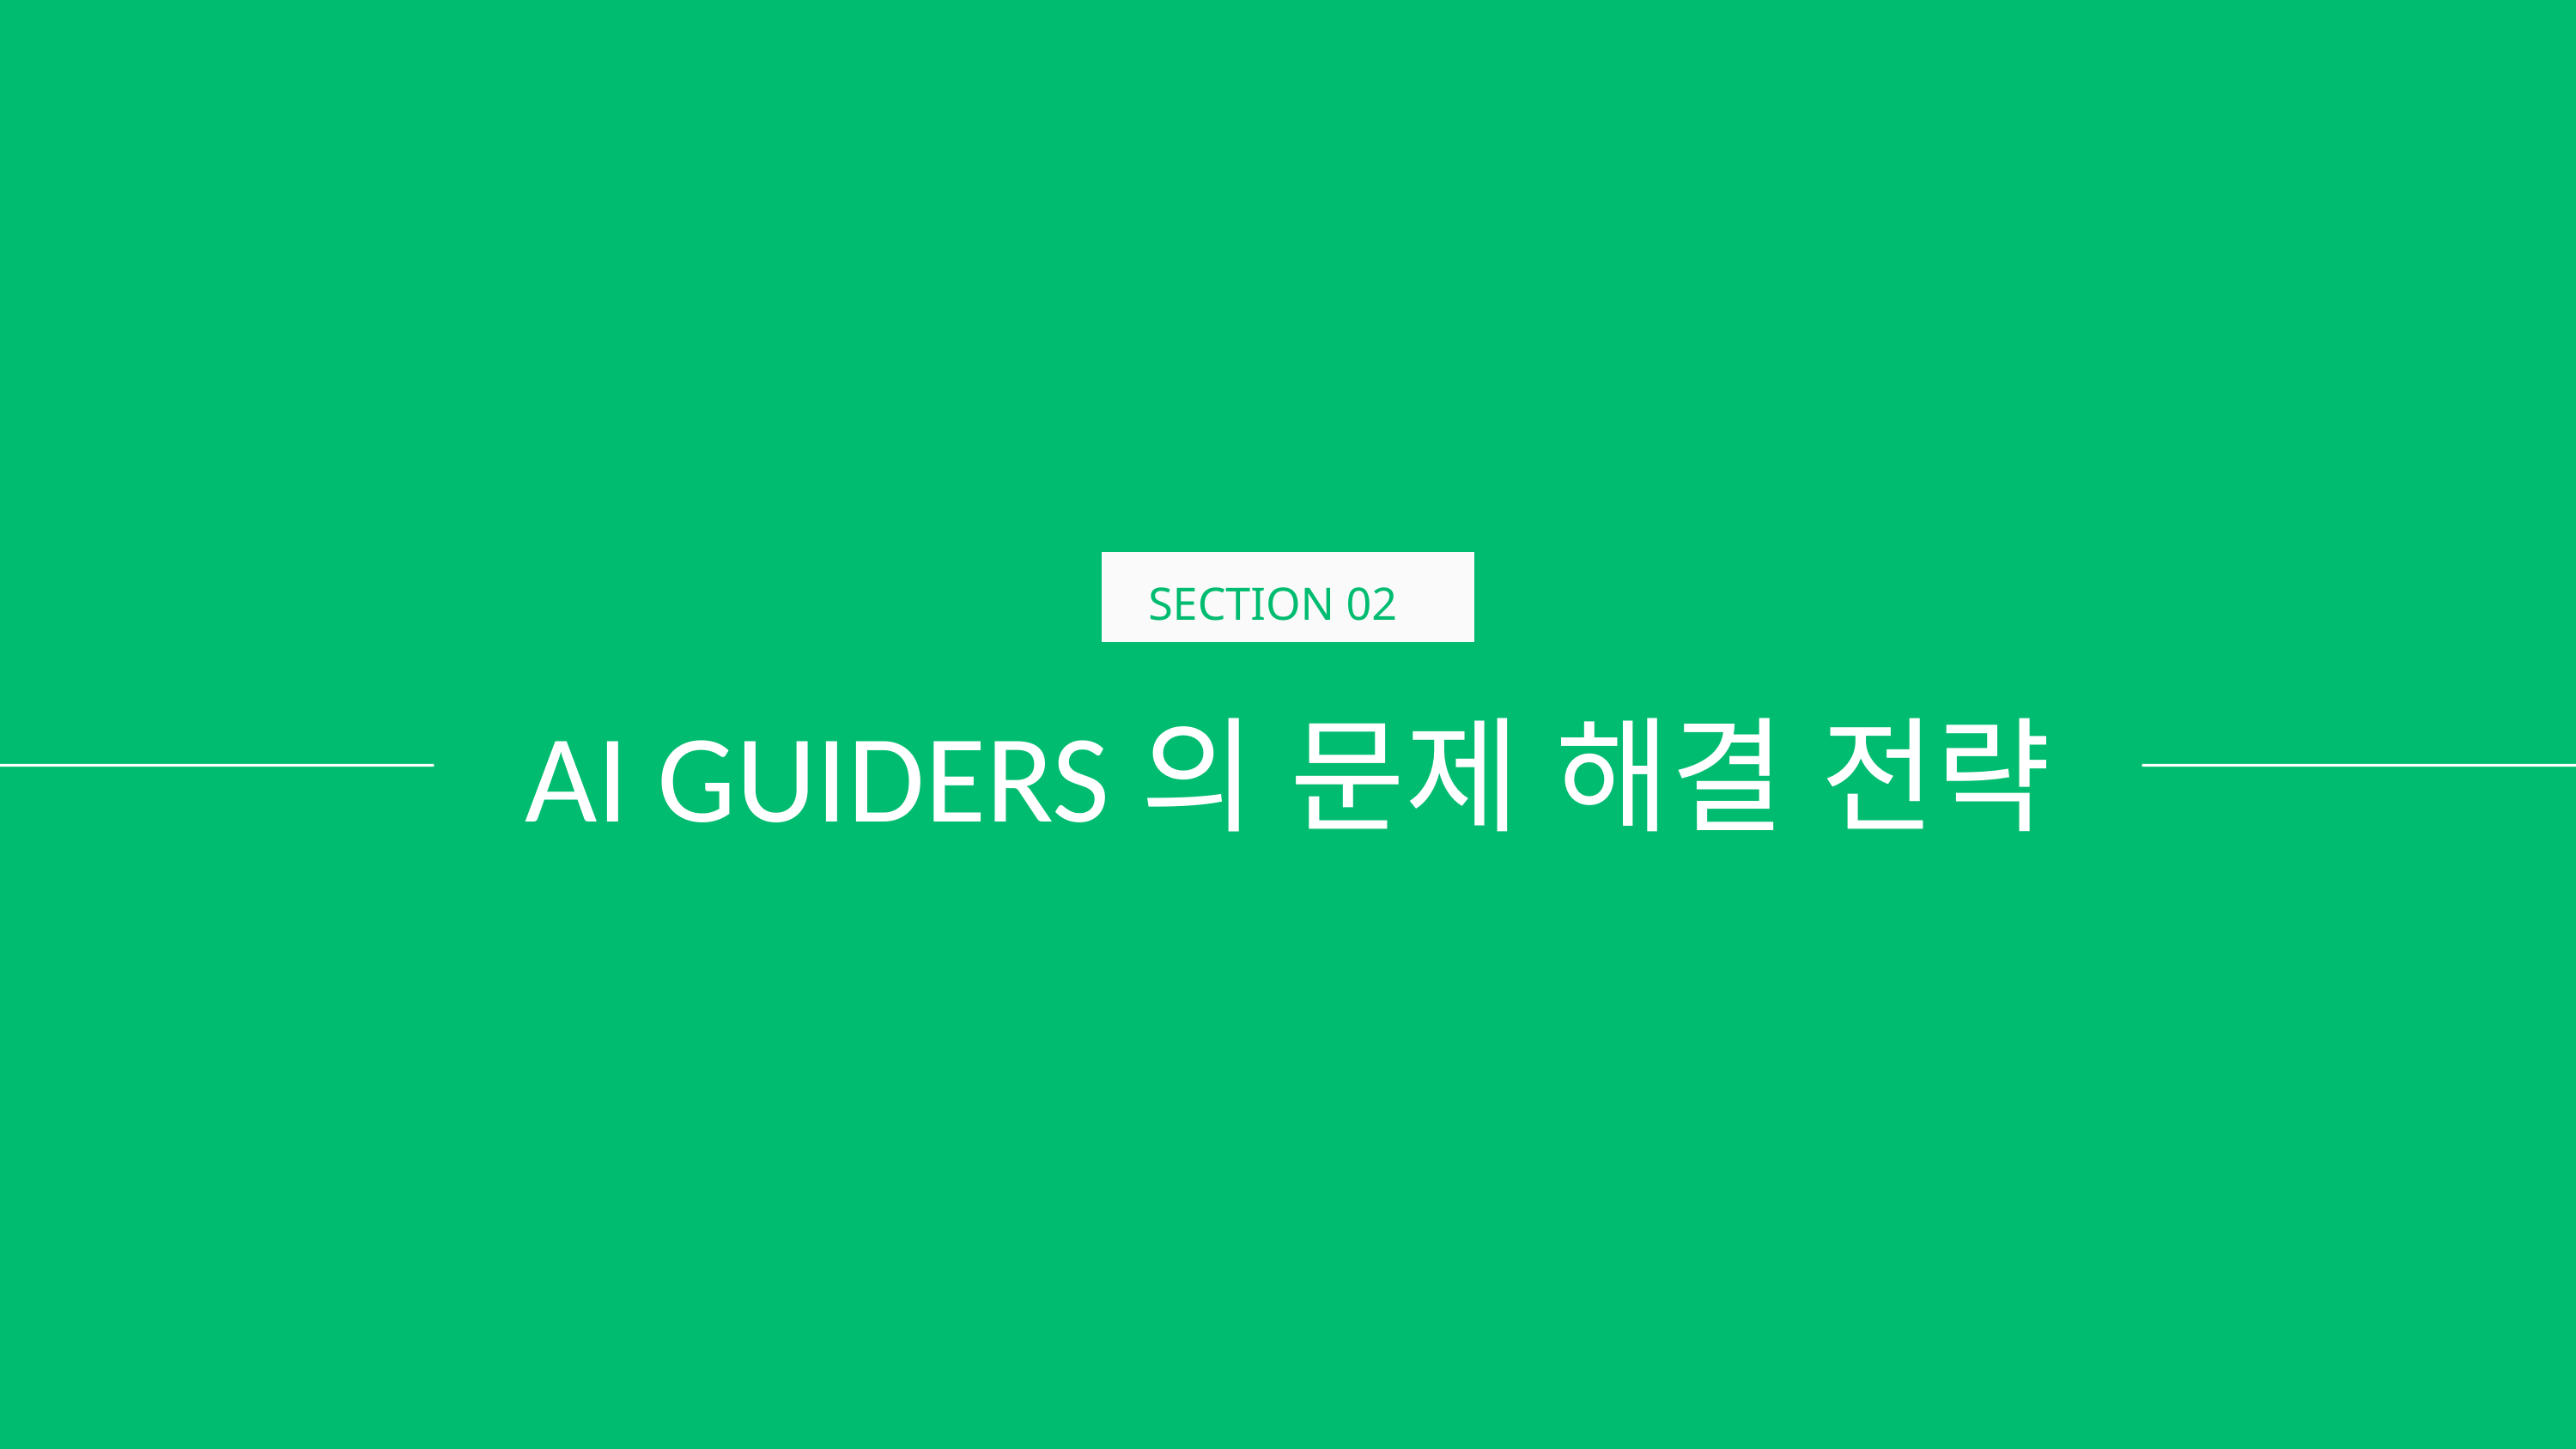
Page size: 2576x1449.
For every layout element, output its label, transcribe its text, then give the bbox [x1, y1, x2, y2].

text_box AI GUIDERS의 문제 해결 전략 [434, 671, 2142, 847]
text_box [1102, 551, 1474, 643]
